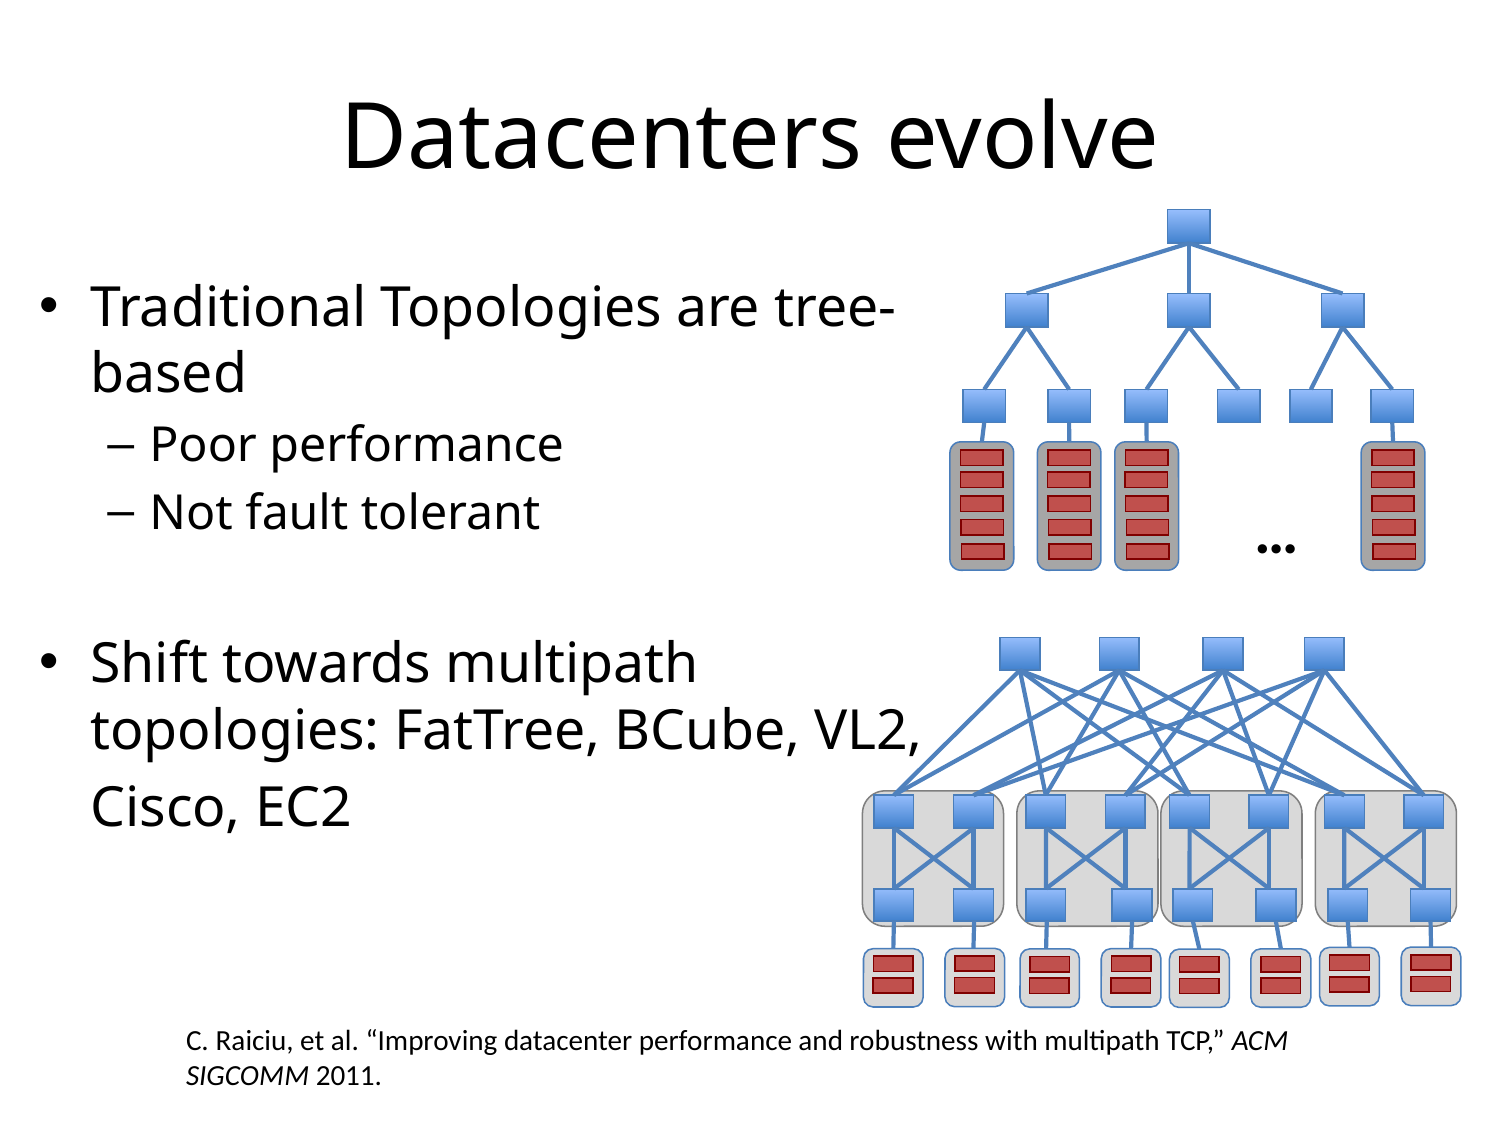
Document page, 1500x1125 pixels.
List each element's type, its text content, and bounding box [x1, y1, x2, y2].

list Traditional Topologies are tree-based Poor performance Not fault tolerant Shift towards multipath topologies: FatTree, BCube, VL2, Cisco, EC2 [24, 263, 944, 900]
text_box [949, 209, 1426, 635]
title Datacenters evolve [54, 50, 1447, 213]
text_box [862, 637, 1462, 1008]
text_box C. Raiciu, et al. “Improving datacenter performance and robustness with multipath TCP,” ACM SIGCOMM 2011. [171, 1013, 1387, 1099]
